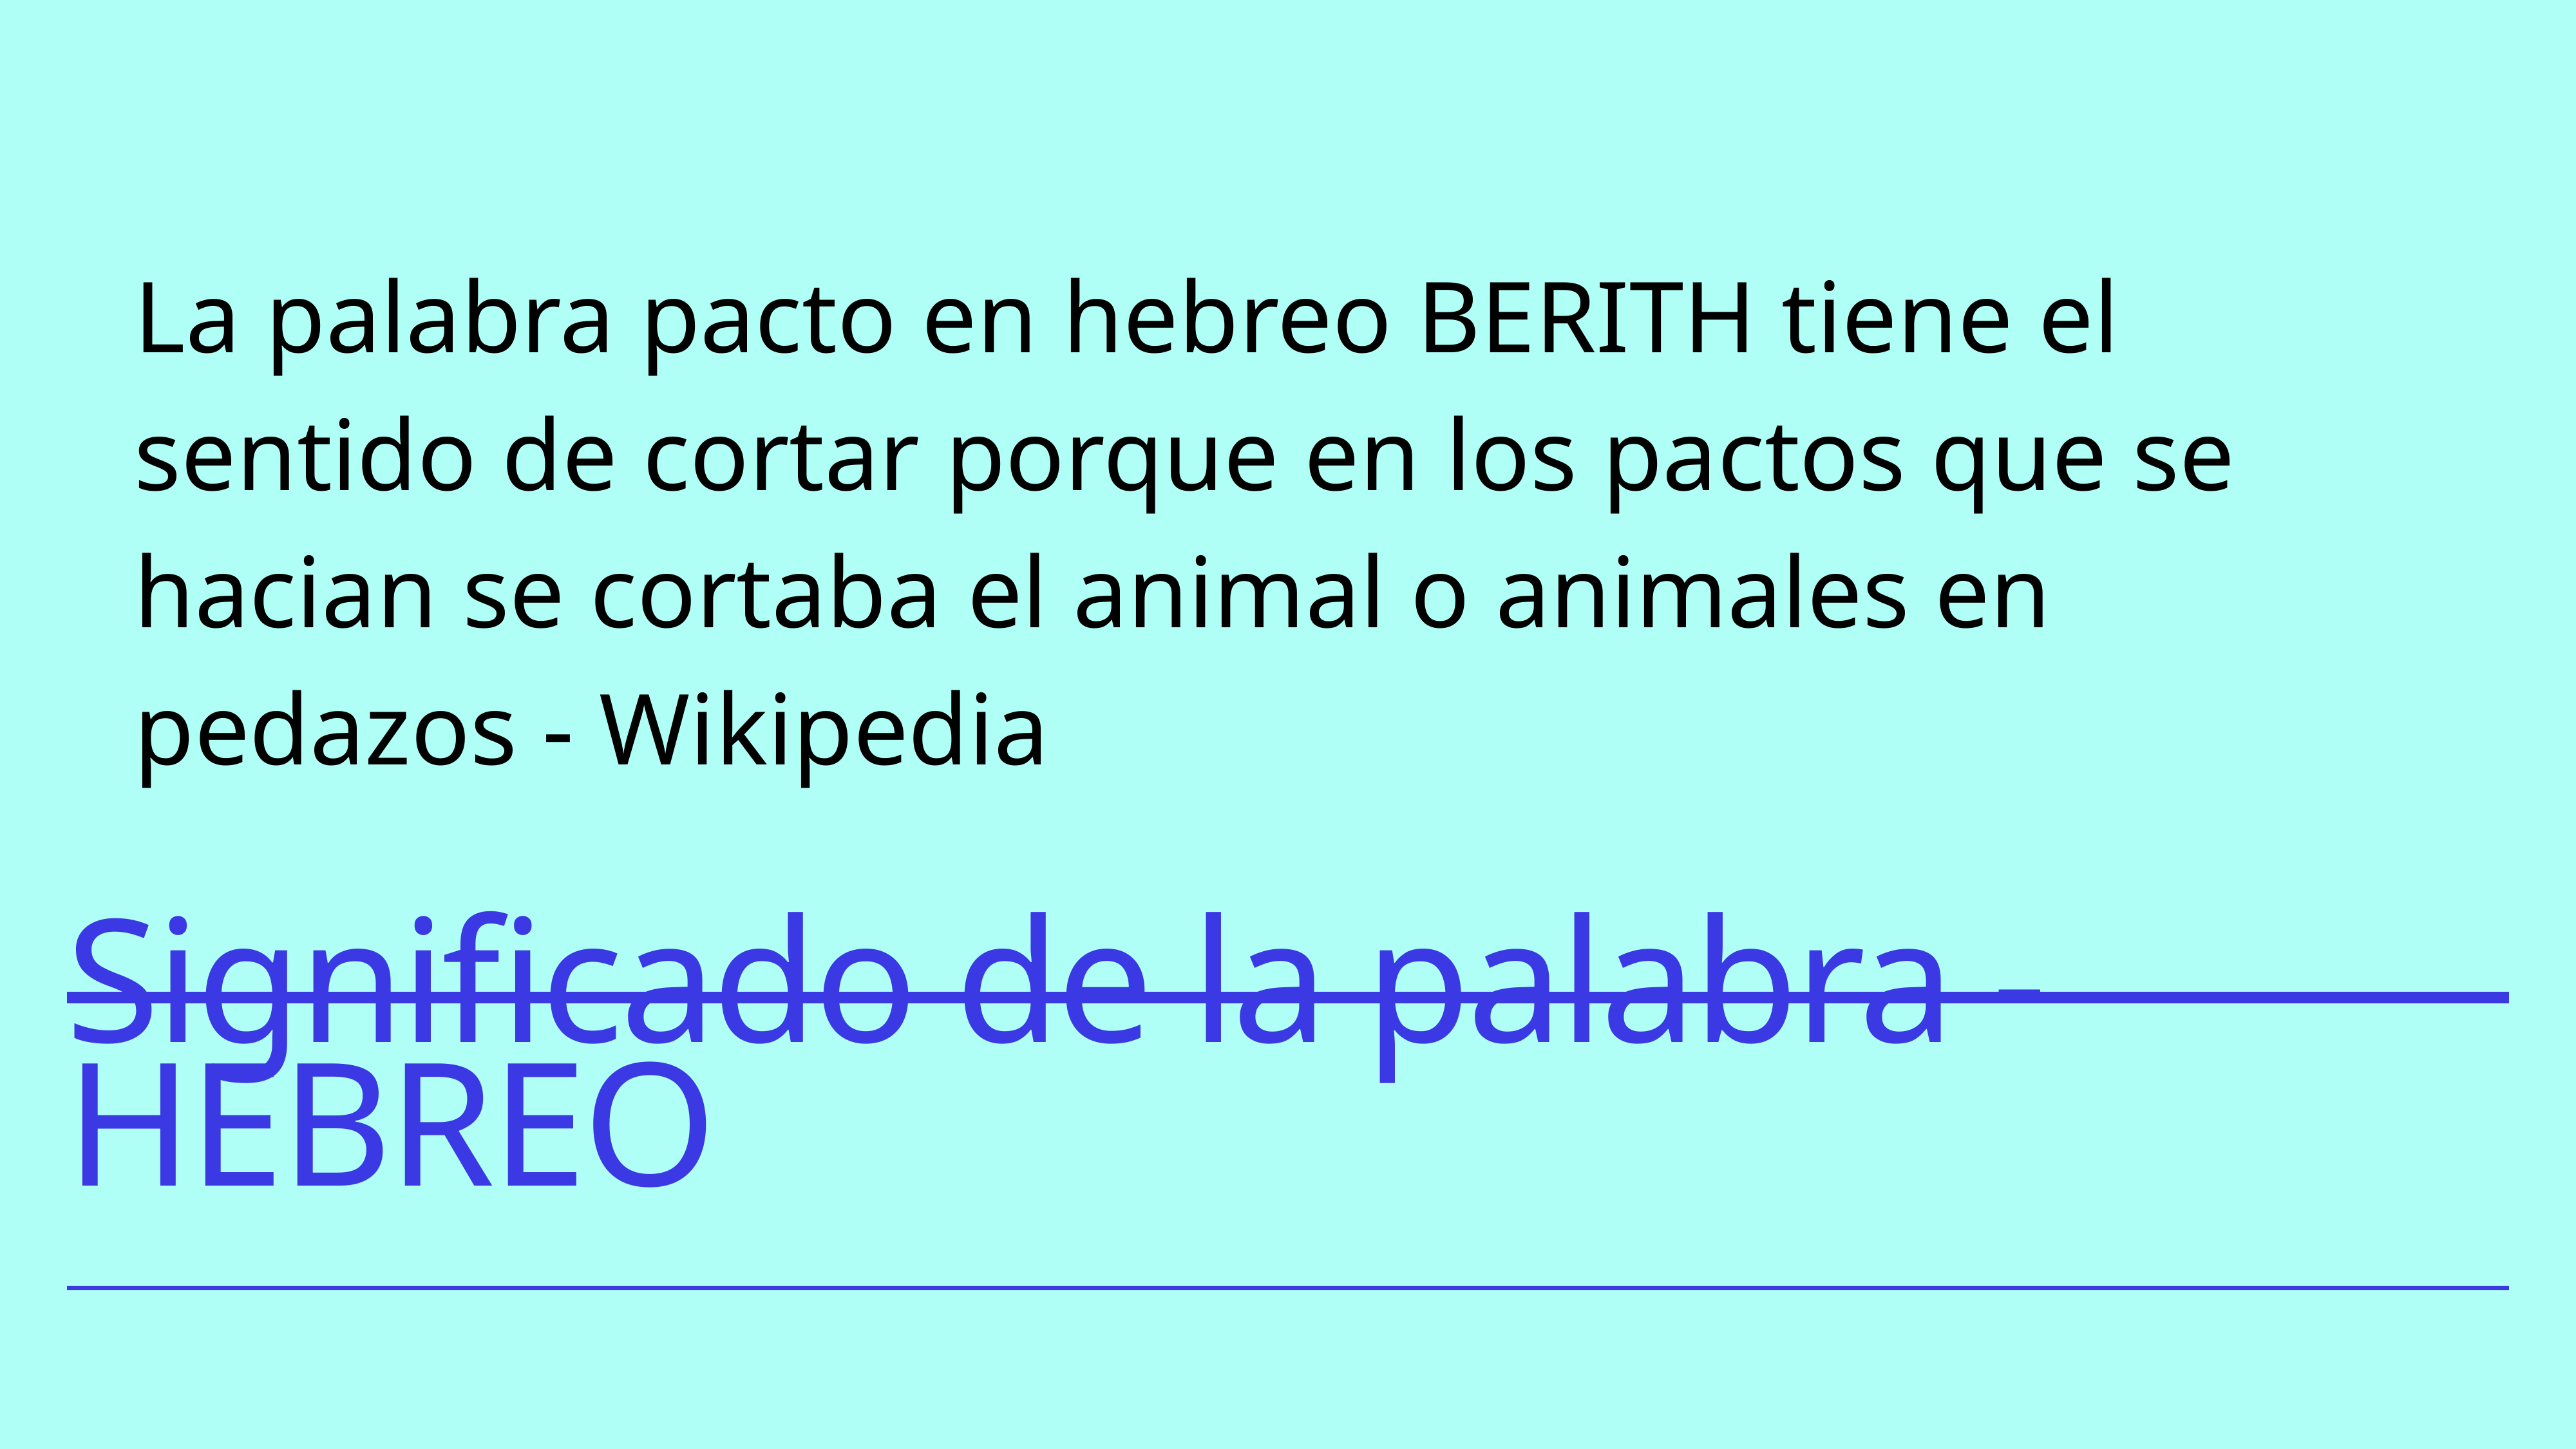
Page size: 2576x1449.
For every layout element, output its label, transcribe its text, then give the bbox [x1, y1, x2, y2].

title Significado de la palabra - HEBREO [60, 1006, 2516, 1221]
text_box La palabra pacto en hebreo BERITH tiene el sentido de cortar porque en los pactos que se hacian se cortaba el animal o animales en pedazos - Wikipedia [129, 229, 2447, 790]
